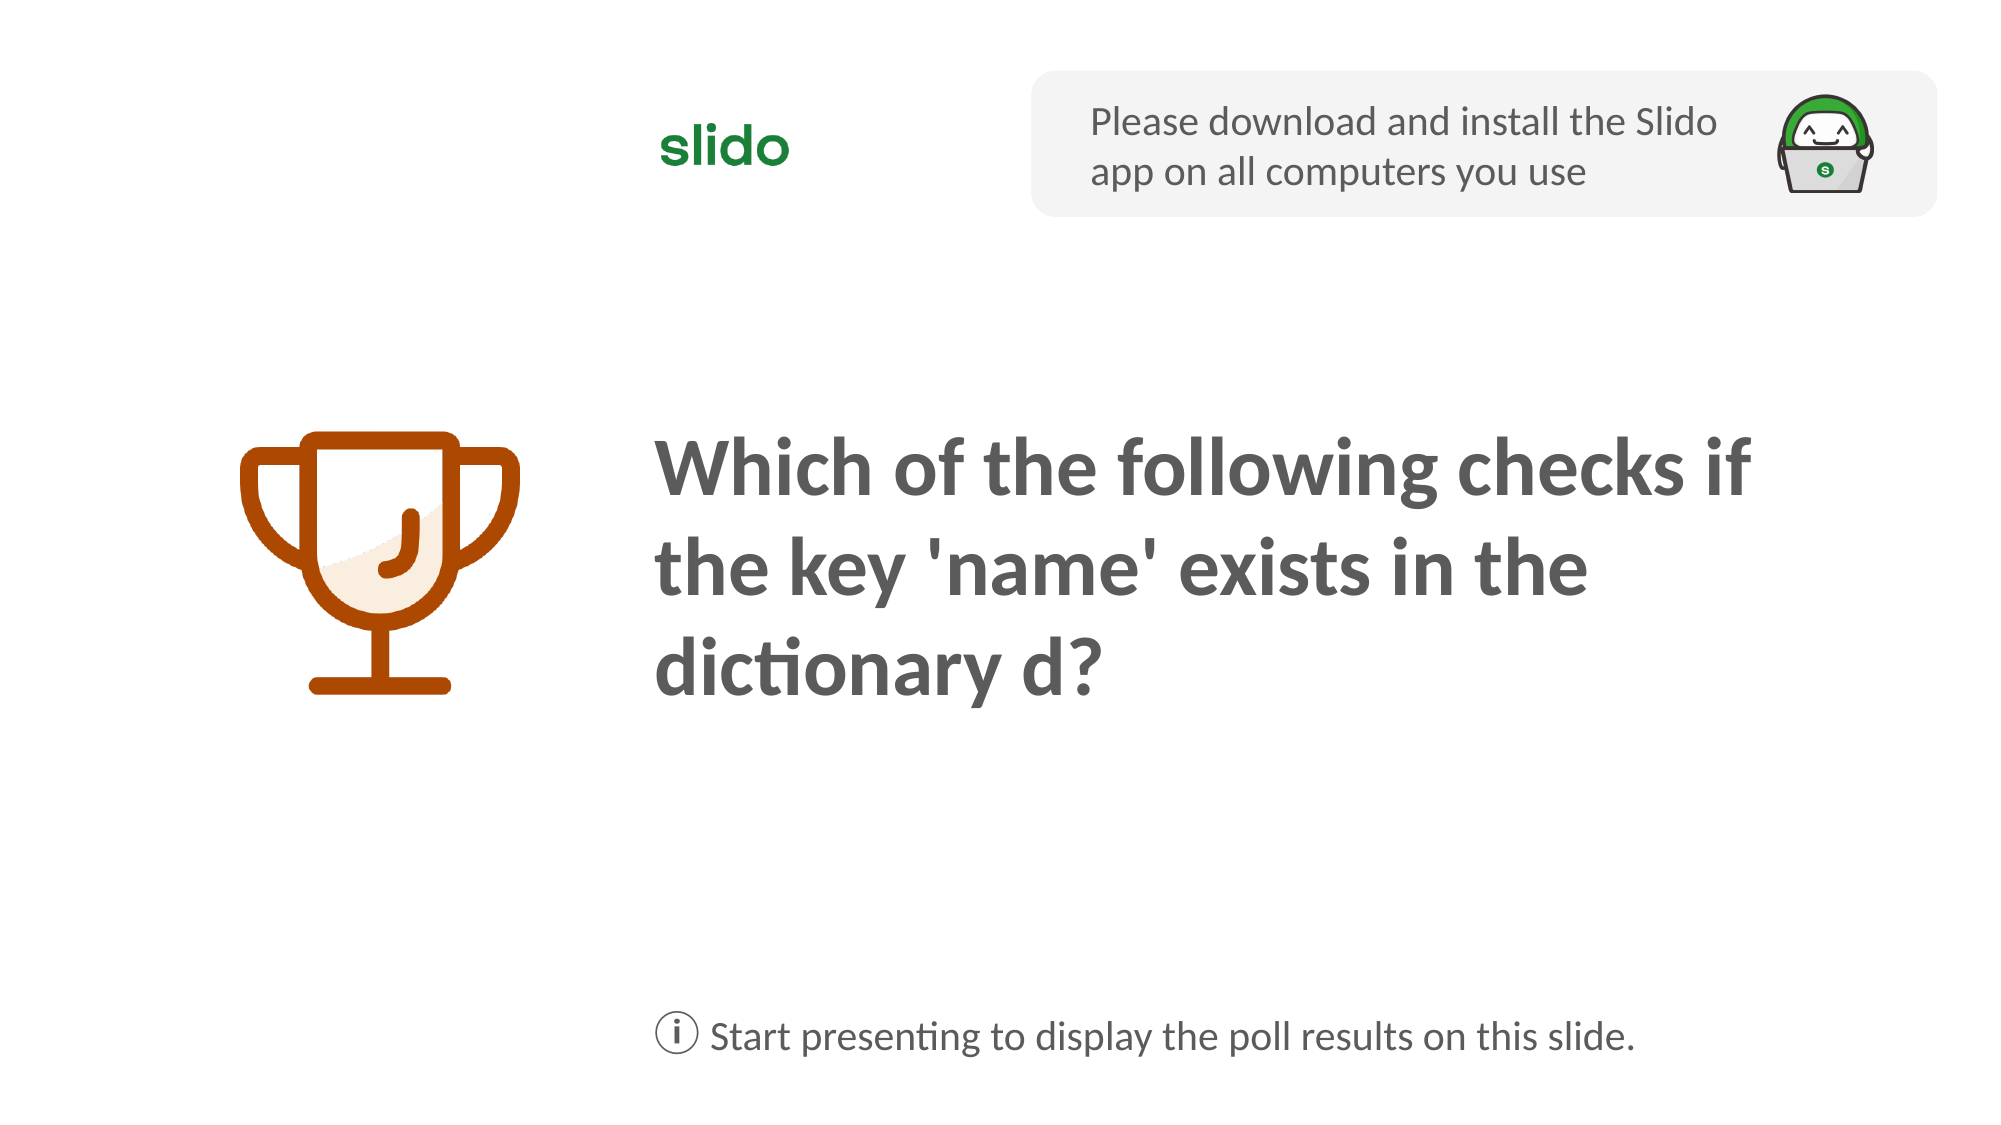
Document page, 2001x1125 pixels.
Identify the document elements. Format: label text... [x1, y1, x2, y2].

text_box ⓘ Start presenting to display the poll results on this slide. [639, 989, 1841, 1076]
text_box Please download and install the Slido app on all computers you use [1030, 69, 1939, 218]
picture [1775, 94, 1874, 193]
picture [189, 372, 570, 753]
picture [639, 101, 810, 187]
text_box Which of the following checks if the key 'name' exists in the dictionary d? [639, 421, 1841, 704]
